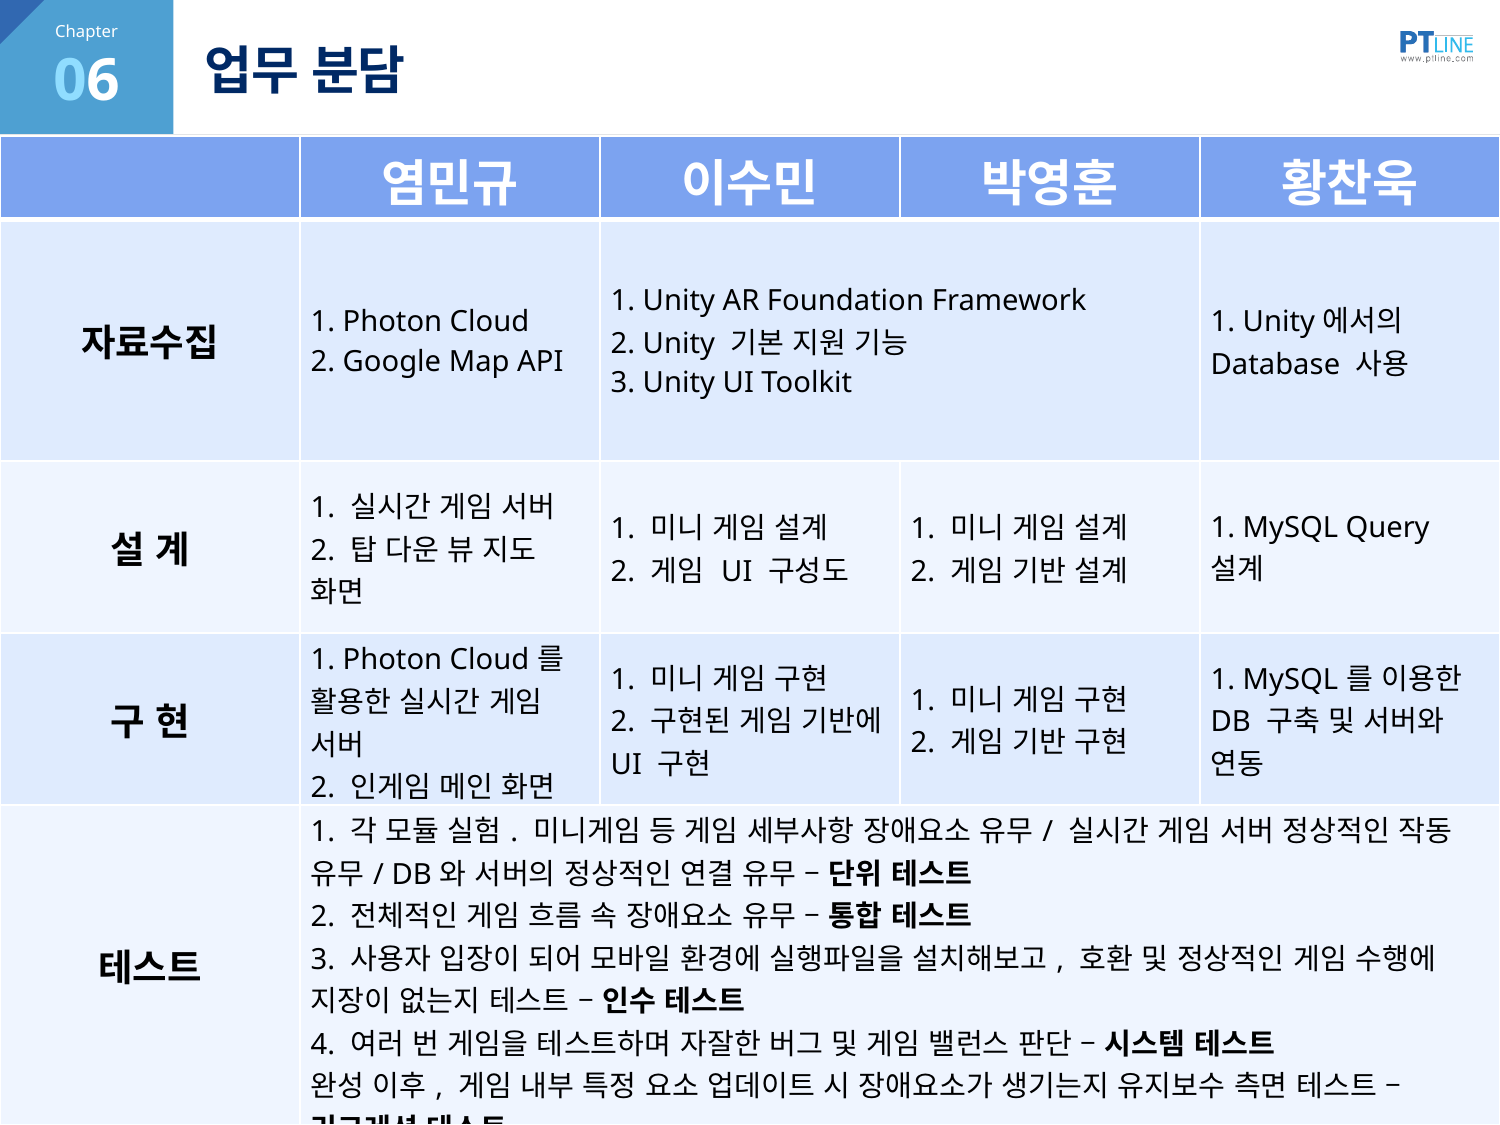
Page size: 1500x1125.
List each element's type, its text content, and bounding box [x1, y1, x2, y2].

table_cell 1. Unity AR Foundation Framework 2. Unity 기본 지원 기능 3. Unity UI Toolkit [601, 222, 1199, 460]
table_cell 1. 미니 게임 구현 2. 구현된 게임 기반에 UI 구현 [601, 634, 899, 804]
table_cell 설 계 [1, 462, 299, 632]
text_box 06 [22, 35, 151, 120]
table_cell 1. 미니 게임 설계 2. 게임 UI 구성도 [601, 462, 899, 632]
table_cell 1. Photon Cloud 2. Google Map API [301, 222, 599, 460]
table_header 박영훈 [901, 137, 1199, 217]
table_cell 1. 각 모듈 실험. 미니게임 등 게임 세부사항 장애요소 유무/ 실시간 게임 서버 정상적인 작동 유무/ DB와 서버의 정상적인 연결 유무 – 단위 테스트 2. 전체적인 게임 흐름 속 장애요소 유무 – 통합 테스트 3. 사용자 입장이 되어 모바일 환경에 실행파일을 설치해보고, 호환 및 정상적인 게임 수행에 지장이 없는지 테스트 – 인수 테스트 4. 여러 번 게임을 테스트하며 자잘한 버그 및 게임 밸런스 판단 – 시스템 테스트 완성 이후, 게임 내부 특정 요소 업데이트 시 장애요소가 생기는지 유지보수 측면 테스트 – 리그레션 테스트 [301, 806, 1499, 1124]
table_header 황찬욱 [1201, 137, 1499, 217]
table_header [1, 137, 299, 217]
table_cell 구 현 [1, 634, 299, 804]
table_cell 1. Unity에서의 Database 사용 [1201, 222, 1499, 460]
table_header 염민규 [301, 137, 599, 217]
table_header 이수민 [601, 137, 899, 217]
table_cell 1. 미니 게임 구현 2. 게임 기반 구현 [901, 634, 1199, 804]
table_cell 테스트 [1, 806, 299, 1124]
title 업무 분담 [189, 37, 1484, 125]
table_cell 1. MySQL를 이용한 DB 구축 및 서버와 연동 [1201, 634, 1499, 804]
table_cell 1. Photon Cloud를 활용한 실시간 게임 서버 2. 인게임 메인 화면 [301, 634, 599, 804]
table_cell 1. MySQL Query 설계 [1201, 462, 1499, 632]
table_cell 1. 미니 게임 설계 2. 게임 기반 설계 [901, 462, 1199, 632]
table_cell 1. 실시간 게임 서버 2. 탑 다운 뷰 지도 화면 [301, 462, 599, 632]
table_cell 자료수집 [1, 222, 299, 460]
